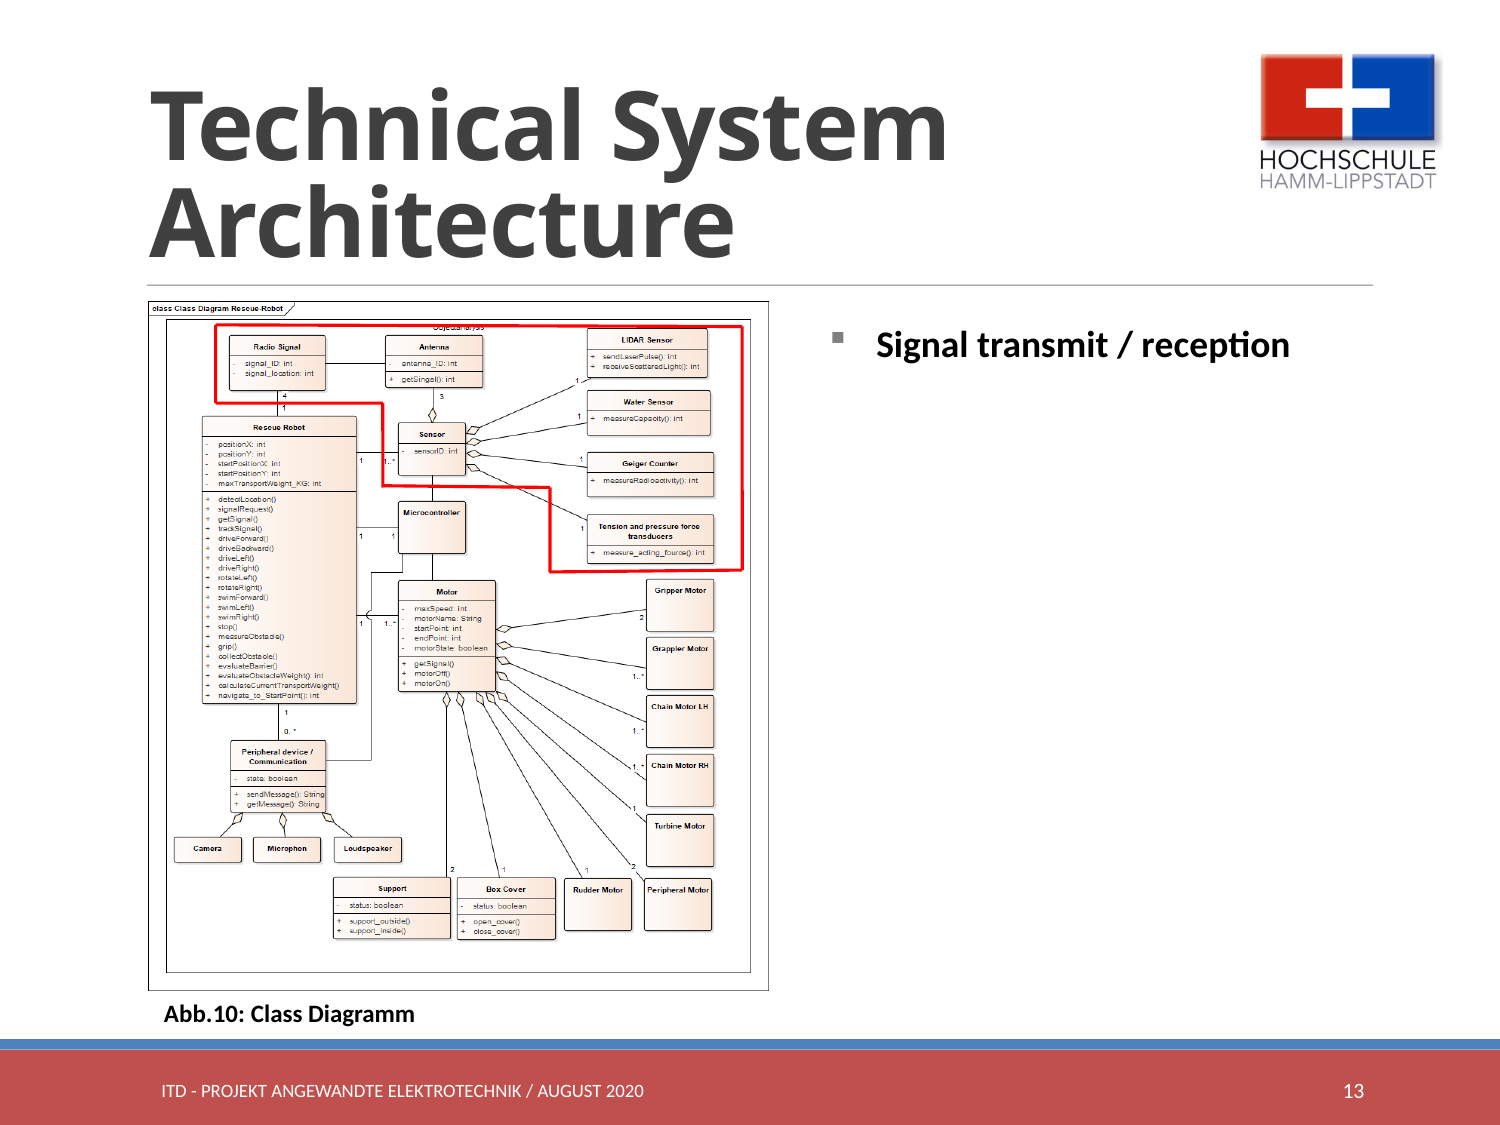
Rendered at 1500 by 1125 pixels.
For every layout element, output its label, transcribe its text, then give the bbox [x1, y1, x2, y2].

text_box Abb.10: Class Diagramm [149, 999, 431, 1036]
text_box Signal transmit / reception [814, 312, 1306, 418]
text_box ITD - Projekt angewandte Elektrotechnik / August 2020 [105, 1059, 700, 1120]
text_box Technical System Architecture [134, 47, 1373, 285]
picture [147, 300, 769, 991]
picture [1373, 50, 1443, 192]
text_box 13 [1218, 1059, 1380, 1120]
